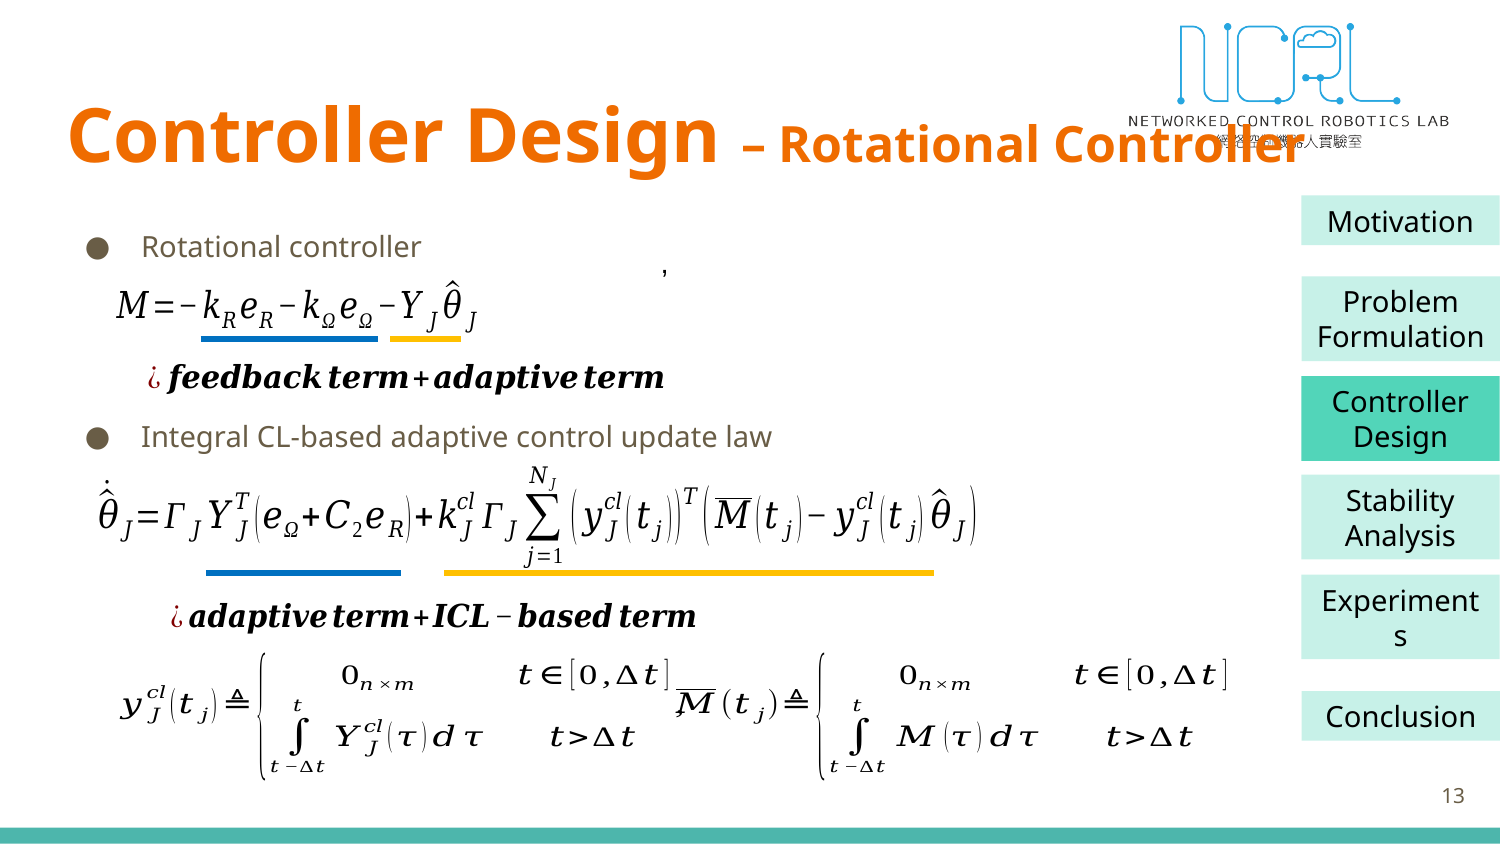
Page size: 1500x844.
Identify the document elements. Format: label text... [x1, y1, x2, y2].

list Rotational controller [51, 207, 1449, 750]
title Controller Design – Rotational Controller [51, 72, 1449, 189]
slide_number 13 [1389, 764, 1480, 830]
picture [1116, 15, 1467, 155]
